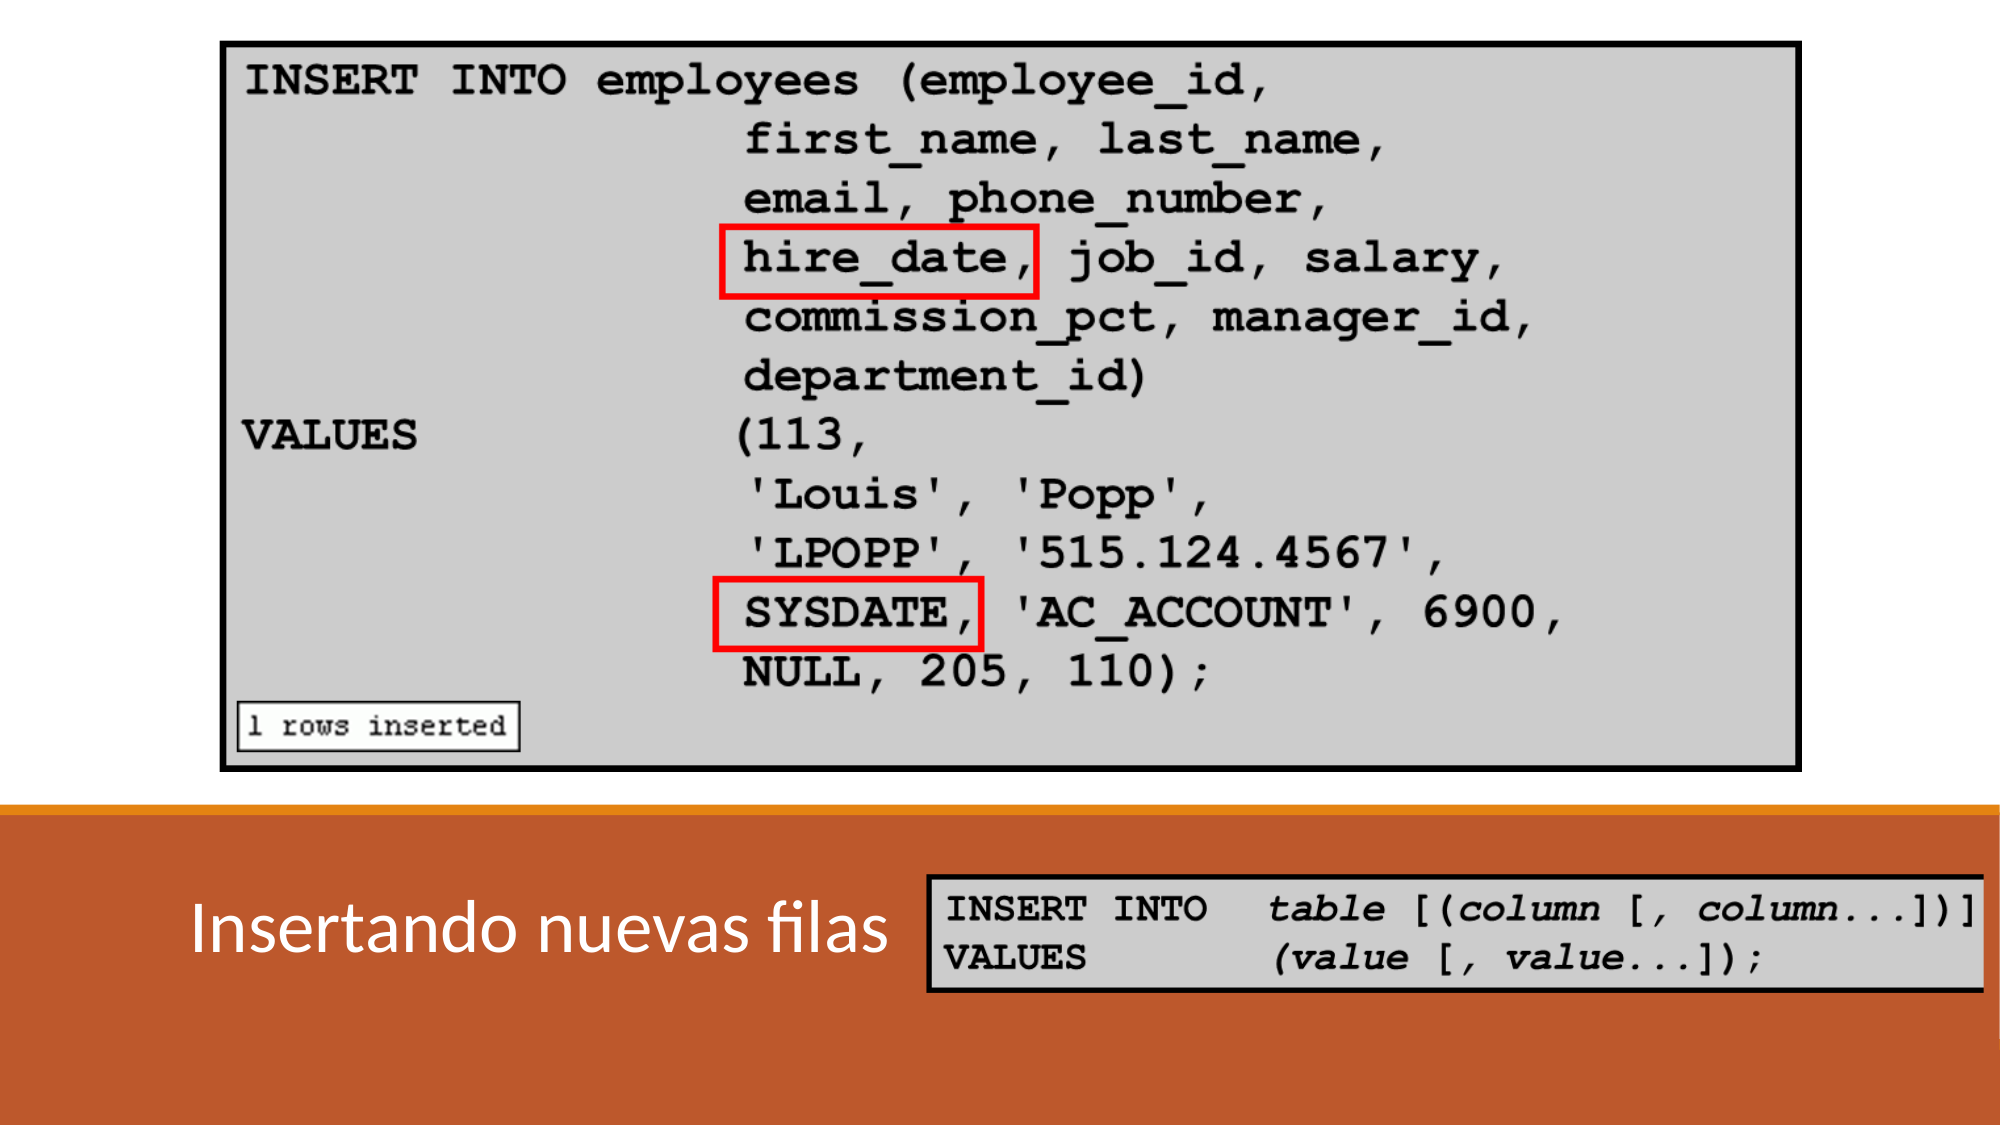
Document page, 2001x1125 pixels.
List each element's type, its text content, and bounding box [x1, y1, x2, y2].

text_box [0, 804, 2000, 816]
text_box [0, 0, 2000, 804]
text_box [0, 816, 2000, 1125]
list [918, 871, 1984, 1007]
picture [212, 32, 1803, 772]
title Insertando nuevas filas [174, 840, 1825, 975]
